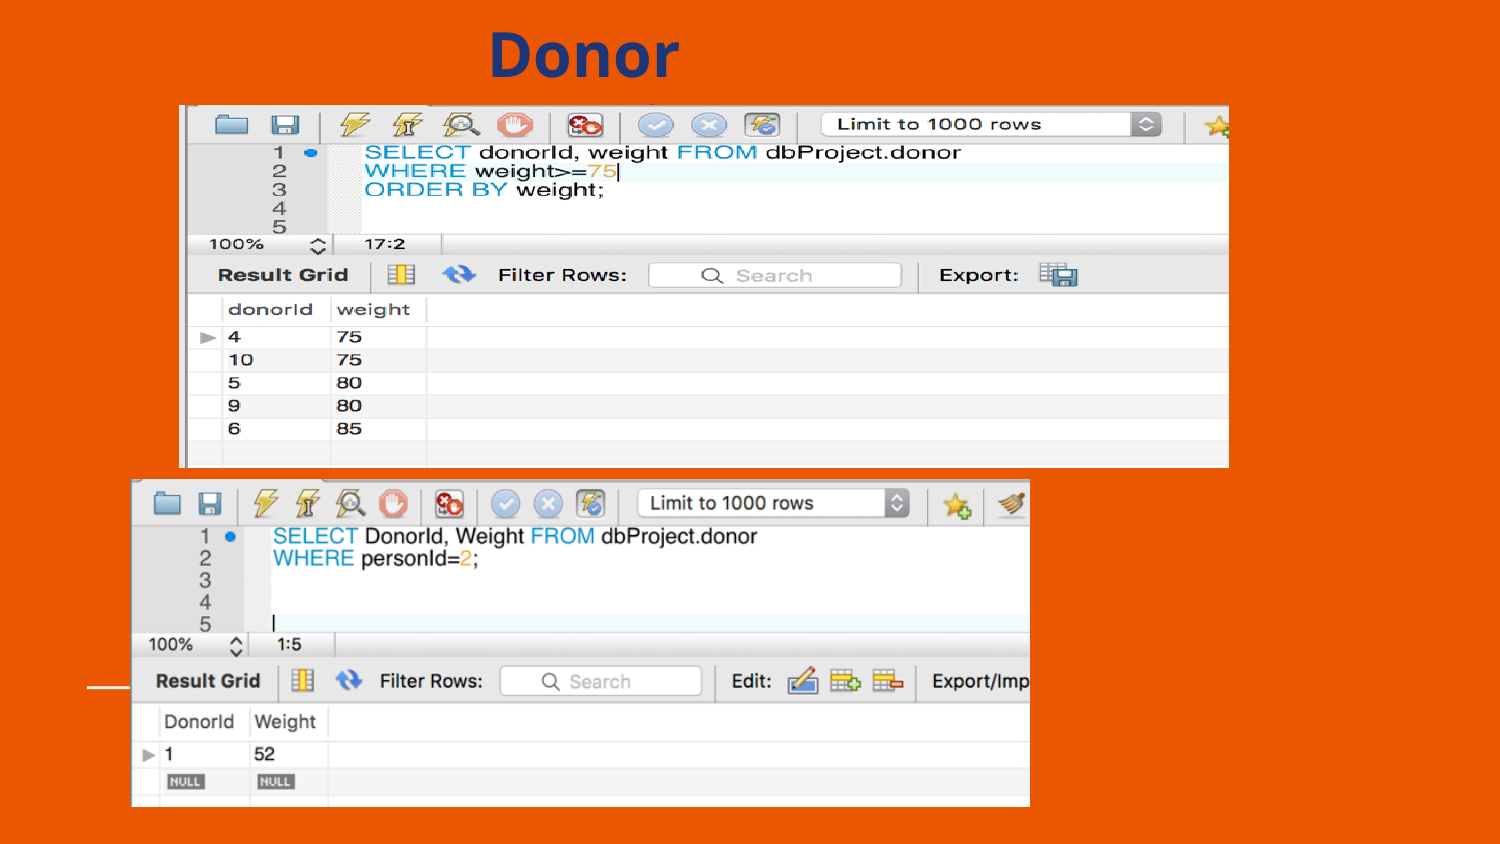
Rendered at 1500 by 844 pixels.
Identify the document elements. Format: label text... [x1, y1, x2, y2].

picture [179, 105, 1229, 469]
title Donor Queries [472, 0, 936, 104]
picture [129, 478, 1030, 808]
